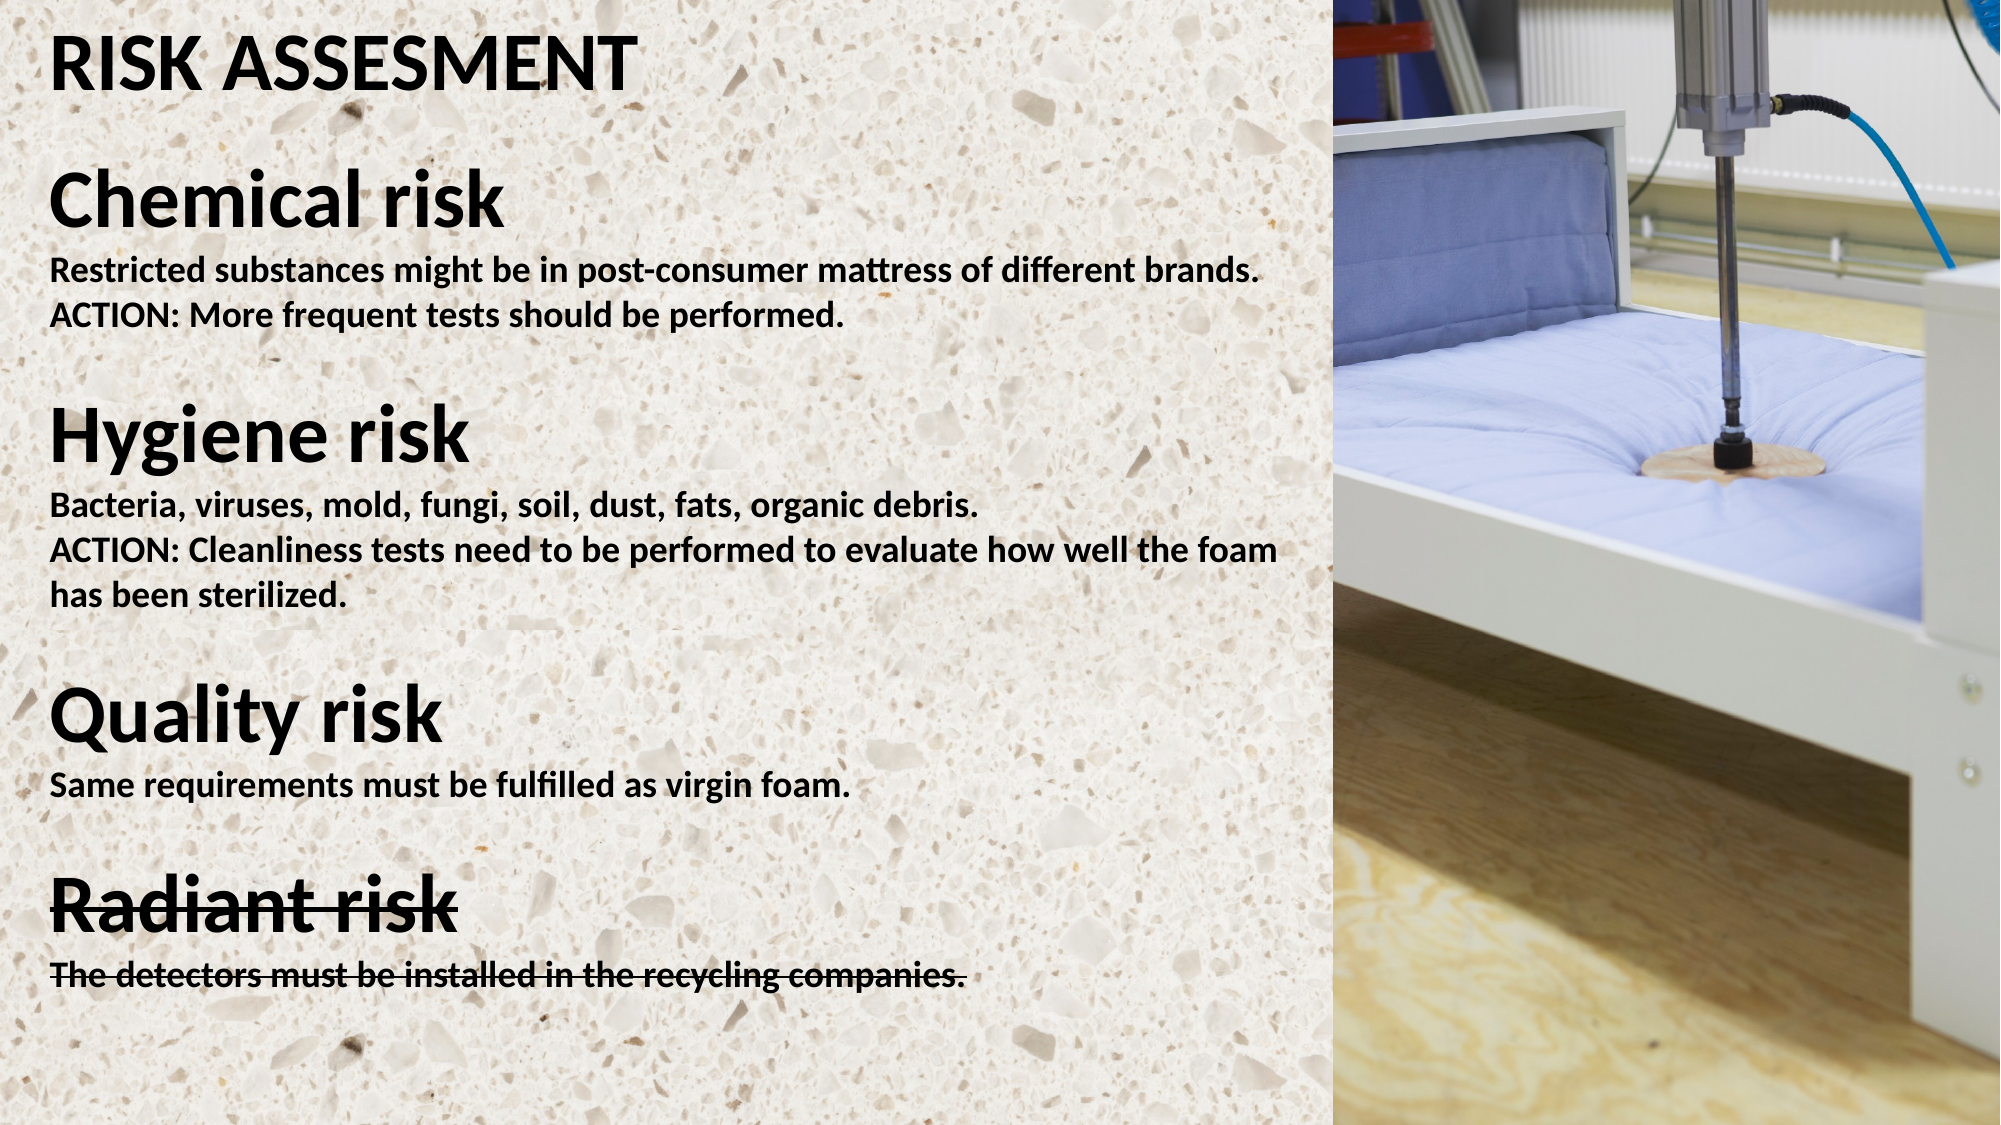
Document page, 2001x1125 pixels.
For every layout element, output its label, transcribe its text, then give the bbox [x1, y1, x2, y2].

text_box Chemical risk Restricted substances might be in post-consumer mattress of different brands. ACTION: More frequent tests should be performed. Hygiene risk Bacteria, viruses, mold, fungi, soil, dust, fats, organic debris. ACTION: Cleanliness tests need to be performed to evaluate how well the foam has been sterilized. Quality risk Same requirements must be fulfilled as virgin foam. Radiant risk The detectors must be installed in the recycling companies. [34, 137, 1333, 1002]
picture [0, 0, 2000, 1125]
text_box RISK ASSESMENT [34, 0, 757, 115]
